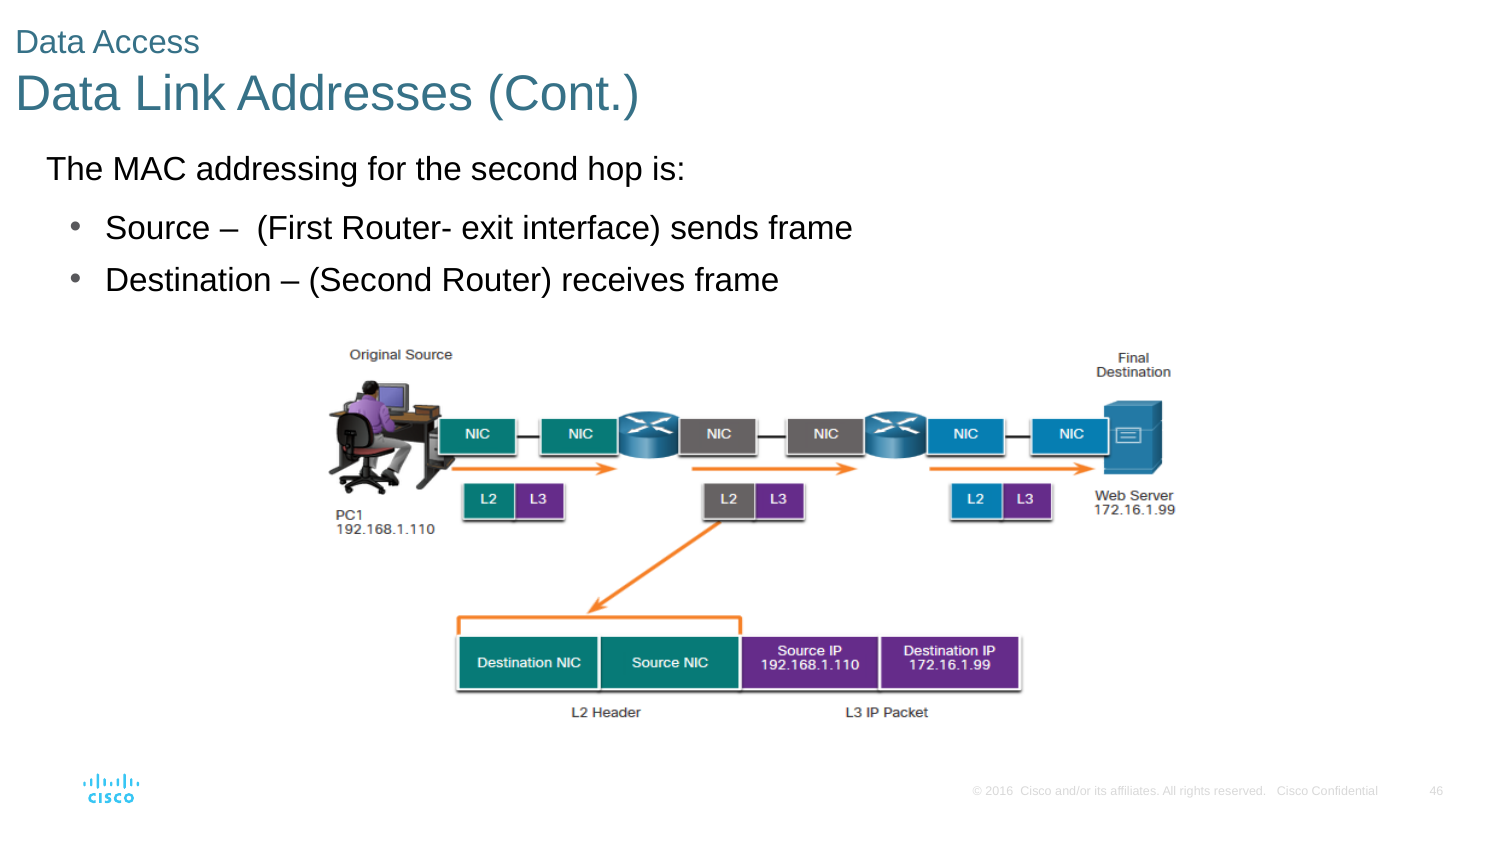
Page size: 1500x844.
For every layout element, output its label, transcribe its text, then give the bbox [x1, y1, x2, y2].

picture [321, 340, 1179, 727]
title Data Access Data Link Addresses (Cont.) [0, 0, 733, 142]
list The MAC addressing for the second hop is: Source – (First Router- exit interface) sends frame Destination – (Second Router) receives frame [31, 139, 1385, 329]
